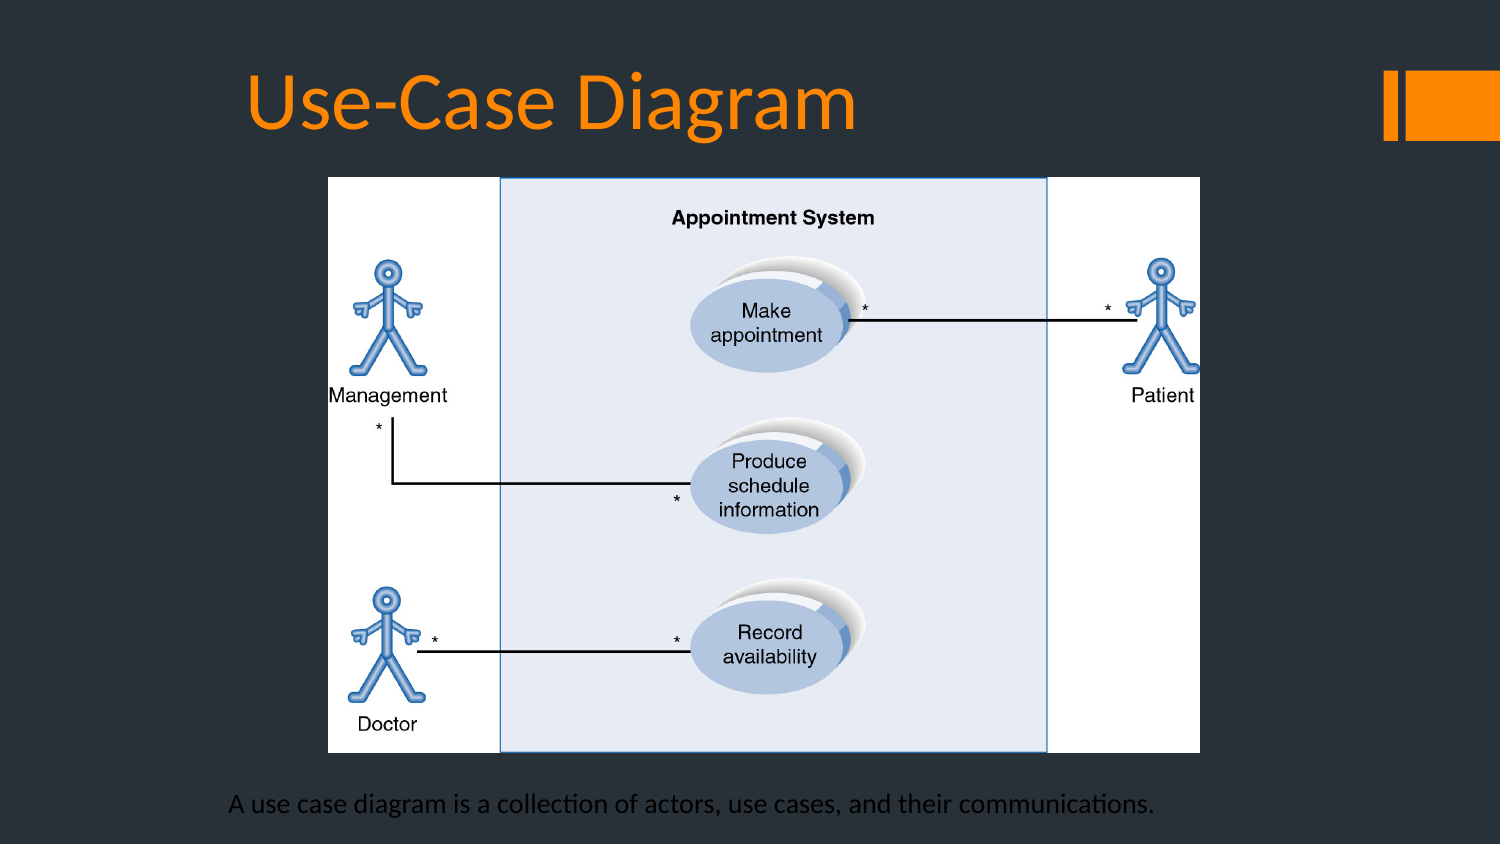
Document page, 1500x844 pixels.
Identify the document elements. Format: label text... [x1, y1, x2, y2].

title Use-Case Diagram [234, 0, 1256, 153]
picture [327, 176, 1201, 754]
text_box A use case diagram is a collection of actors, use cases, and their communications. [213, 777, 1343, 827]
